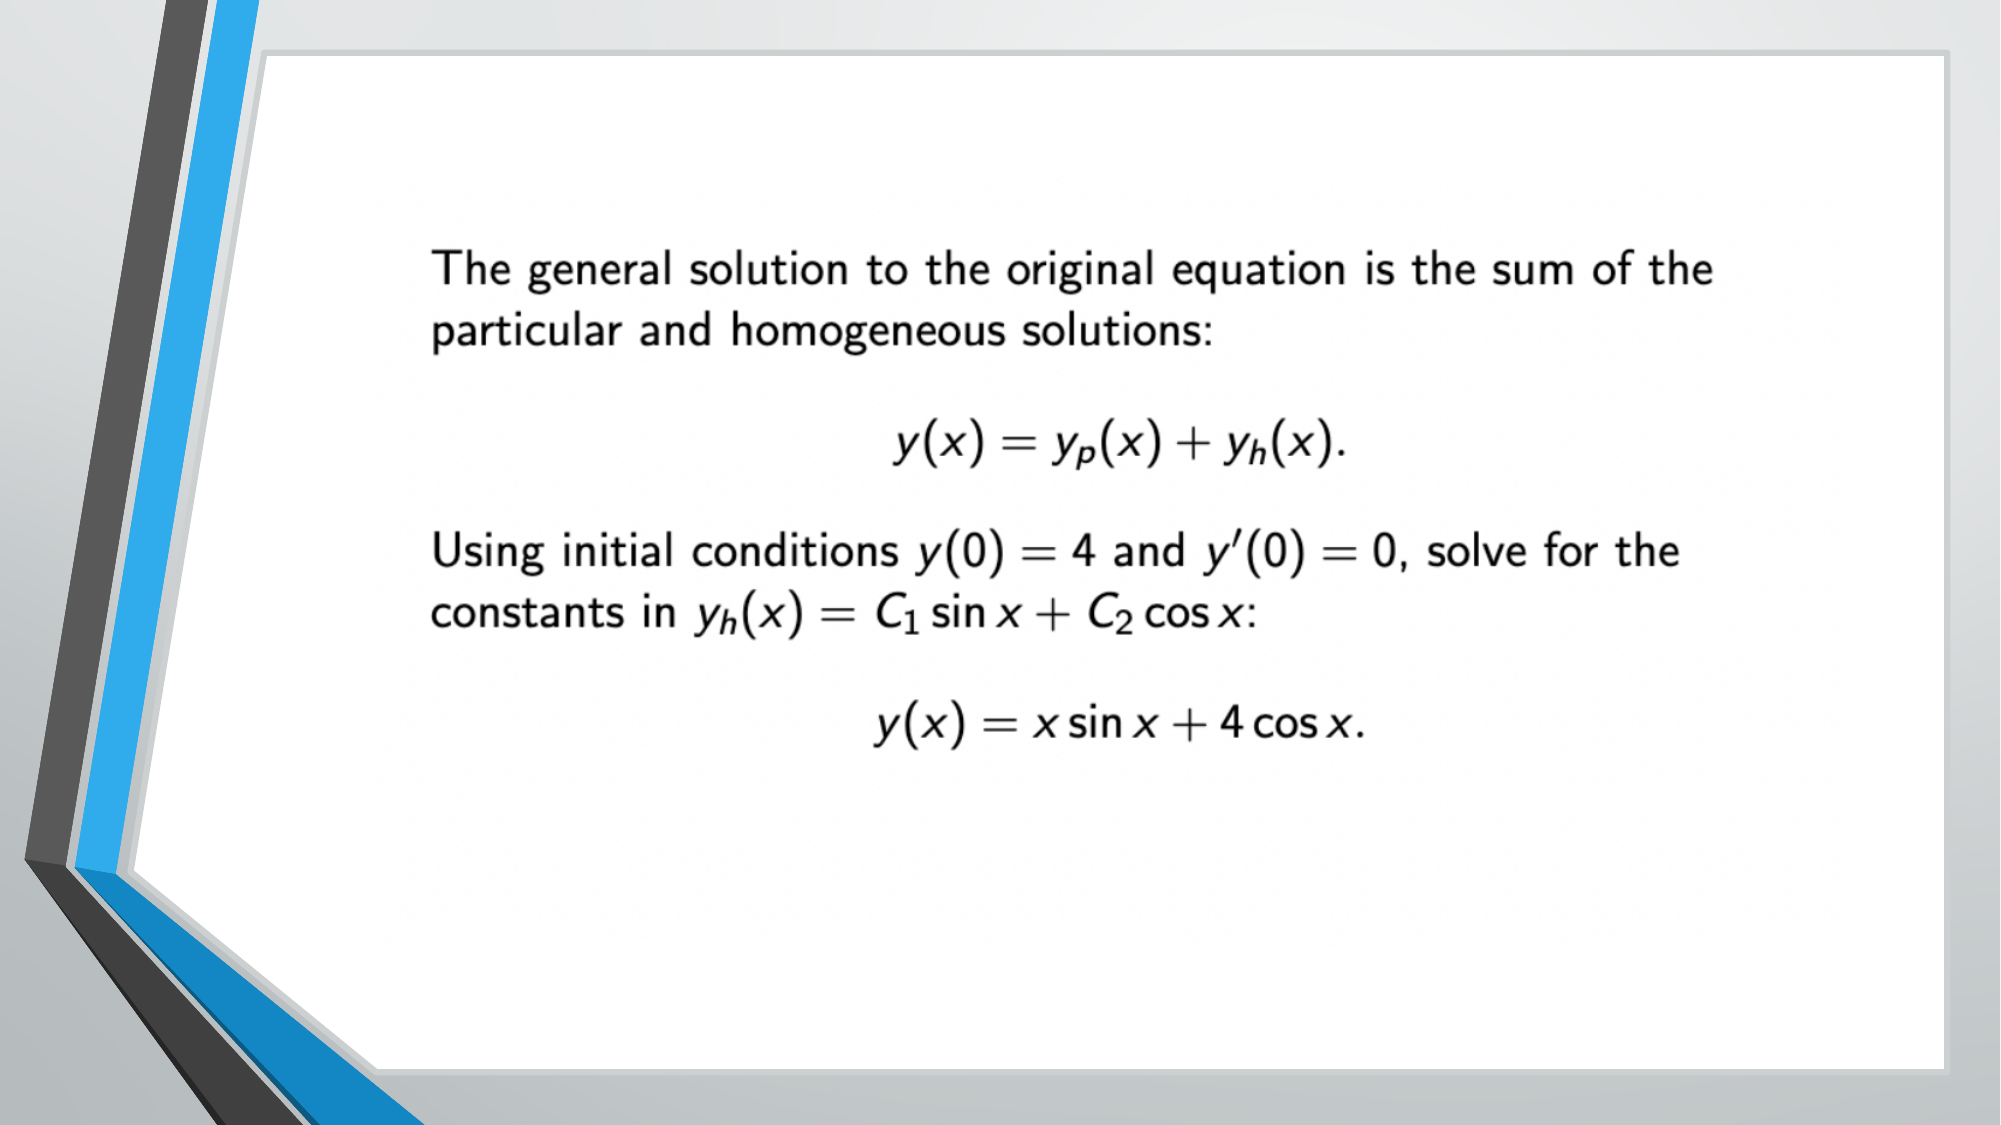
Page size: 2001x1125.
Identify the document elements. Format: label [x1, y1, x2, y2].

text_box [425, 51, 1949, 1074]
list [373, 174, 1842, 949]
text_box [24, 0, 425, 1125]
